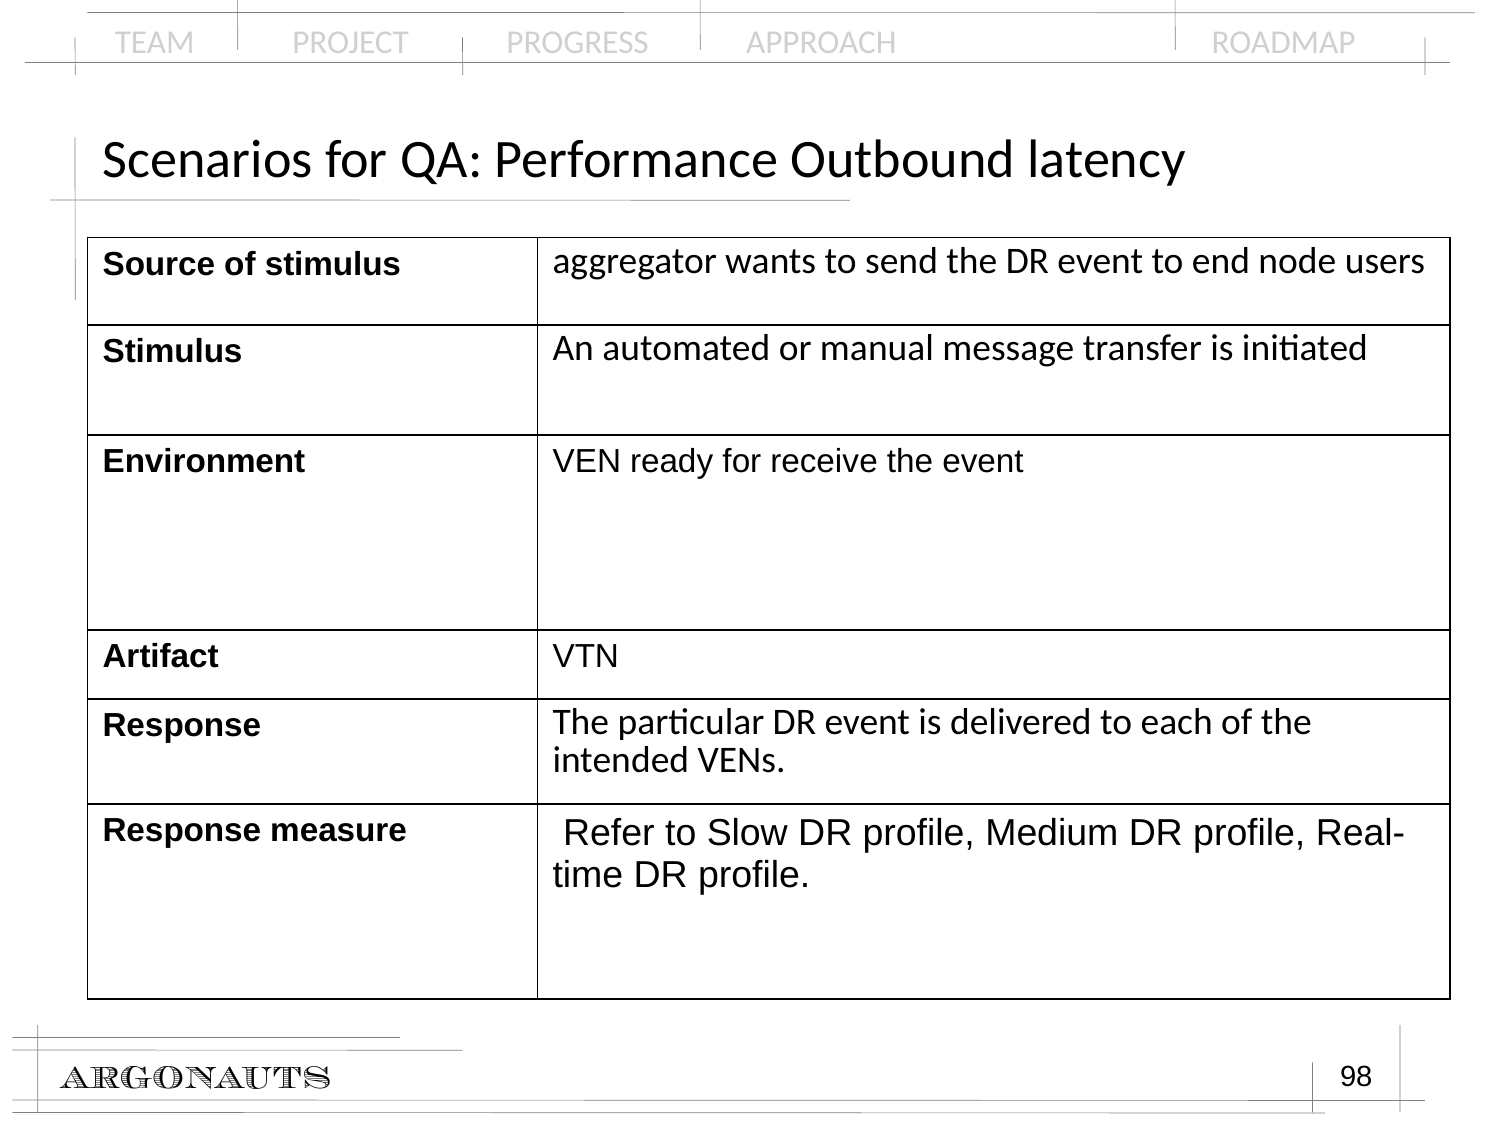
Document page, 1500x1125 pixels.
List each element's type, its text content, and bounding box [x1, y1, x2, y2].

slide_number 98 [1074, 1050, 1388, 1125]
table_cell Refer to Slow DR profile, Medium DR profile, Real-time DR profile. [538, 805, 1449, 998]
table_cell An automated or manual message transfer is initiated [538, 326, 1449, 434]
table_cell Environment [88, 436, 537, 629]
table_cell VTN [538, 631, 1449, 698]
table_cell Artifact [88, 631, 537, 698]
table_cell Response measure [88, 805, 537, 998]
picture [50, 1055, 350, 1099]
table_cell The particular DR event is delivered to each of the intended VENs. [538, 700, 1449, 803]
table_header Source of stimulus [88, 238, 537, 324]
title Scenarios for QA: Performance Outbound latency [87, 112, 1413, 200]
table_cell Stimulus [88, 326, 537, 434]
table_cell VEN ready for receive the event [538, 436, 1449, 629]
table_cell Response [88, 700, 537, 803]
table_header aggregator wants to send the DR event to end node users [538, 238, 1449, 324]
